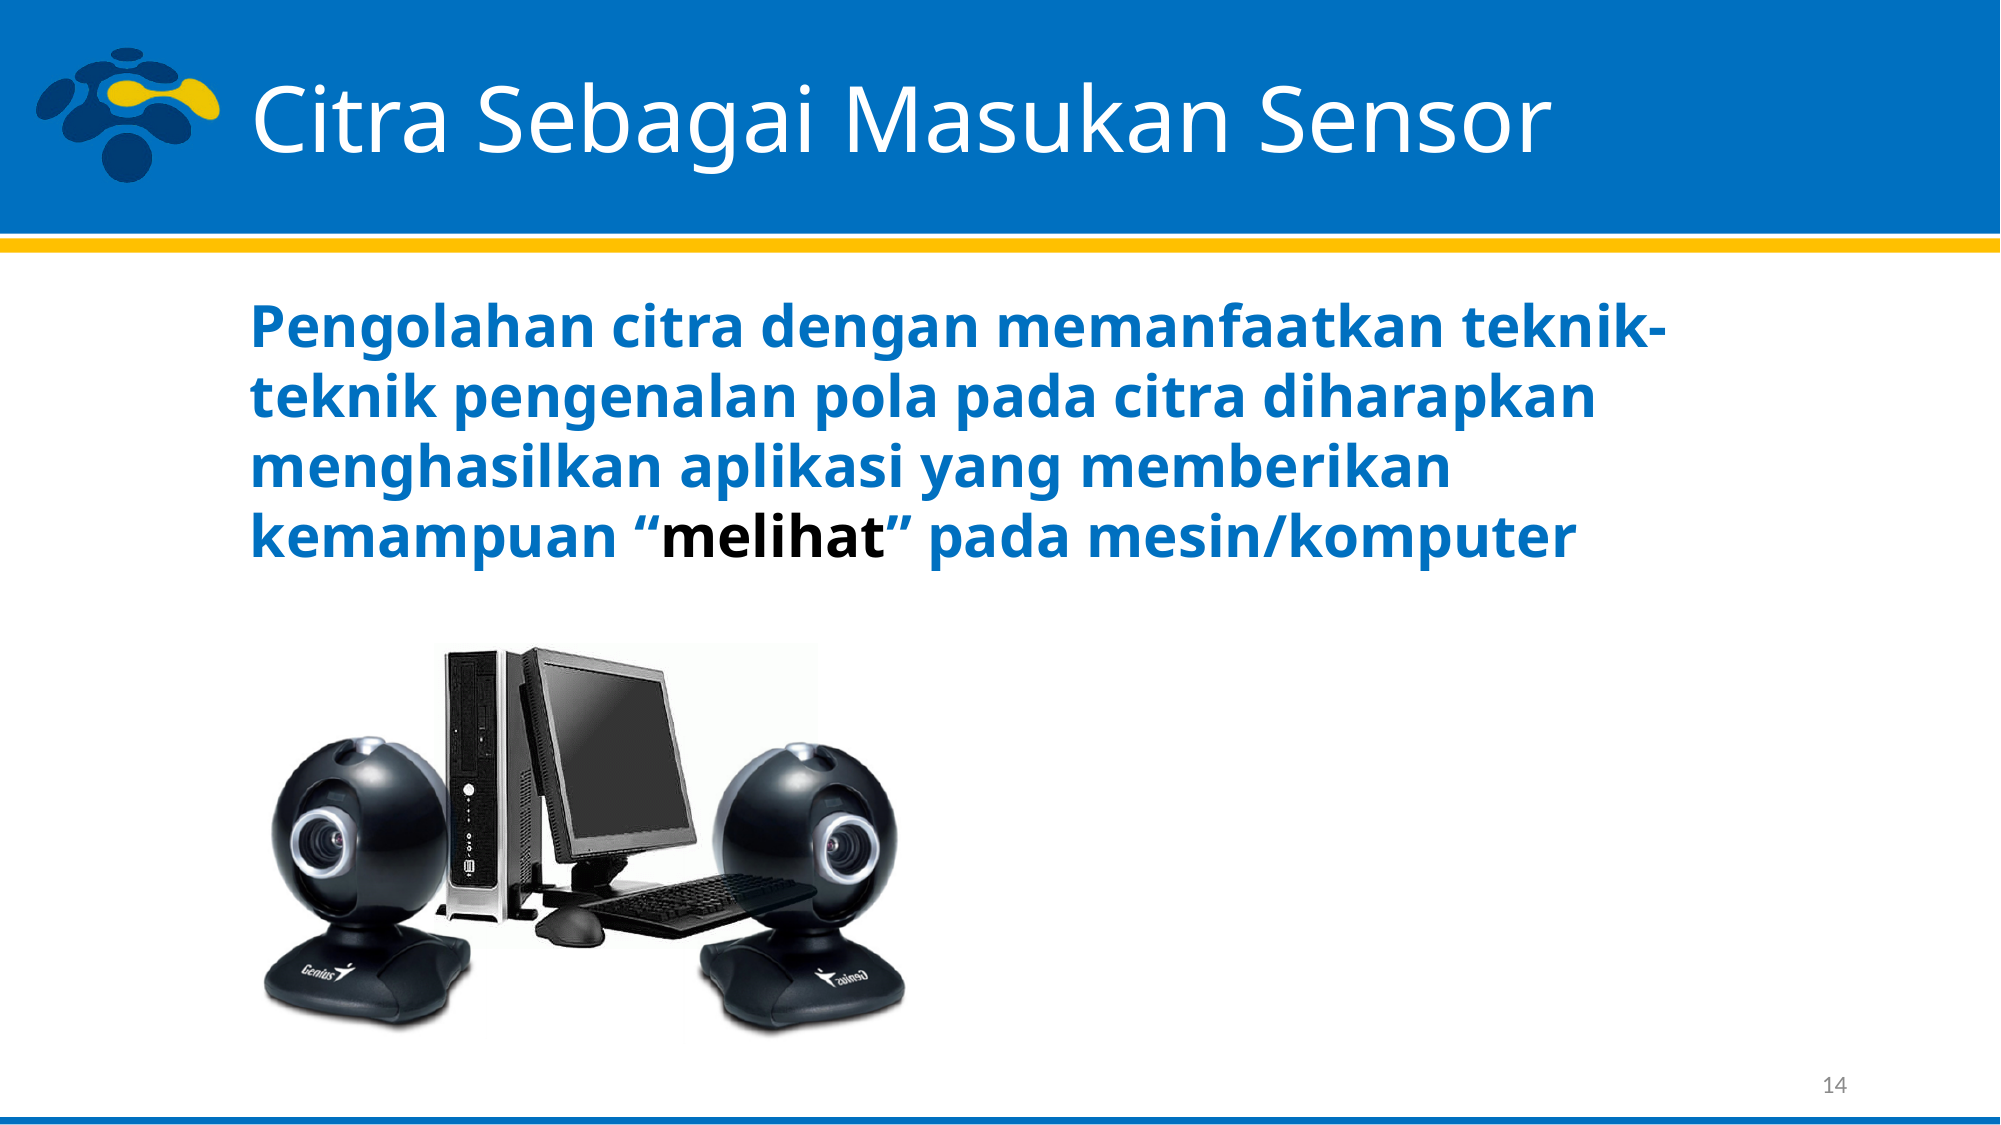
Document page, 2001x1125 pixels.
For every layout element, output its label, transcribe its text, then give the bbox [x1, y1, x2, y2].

title Citra Sebagai Masukan Sensor [235, 26, 1926, 219]
text_box Pengolahan citra dengan memanfaatkan teknik-teknik pengenalan pola pada citra diharapkan menghasilkan aplikasi yang memberikan kemampuan “melihat” pada mesin/komputer [235, 282, 1755, 577]
slide_number 14 [1412, 1053, 1863, 1114]
picture [32, 42, 222, 187]
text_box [185, 643, 983, 1056]
